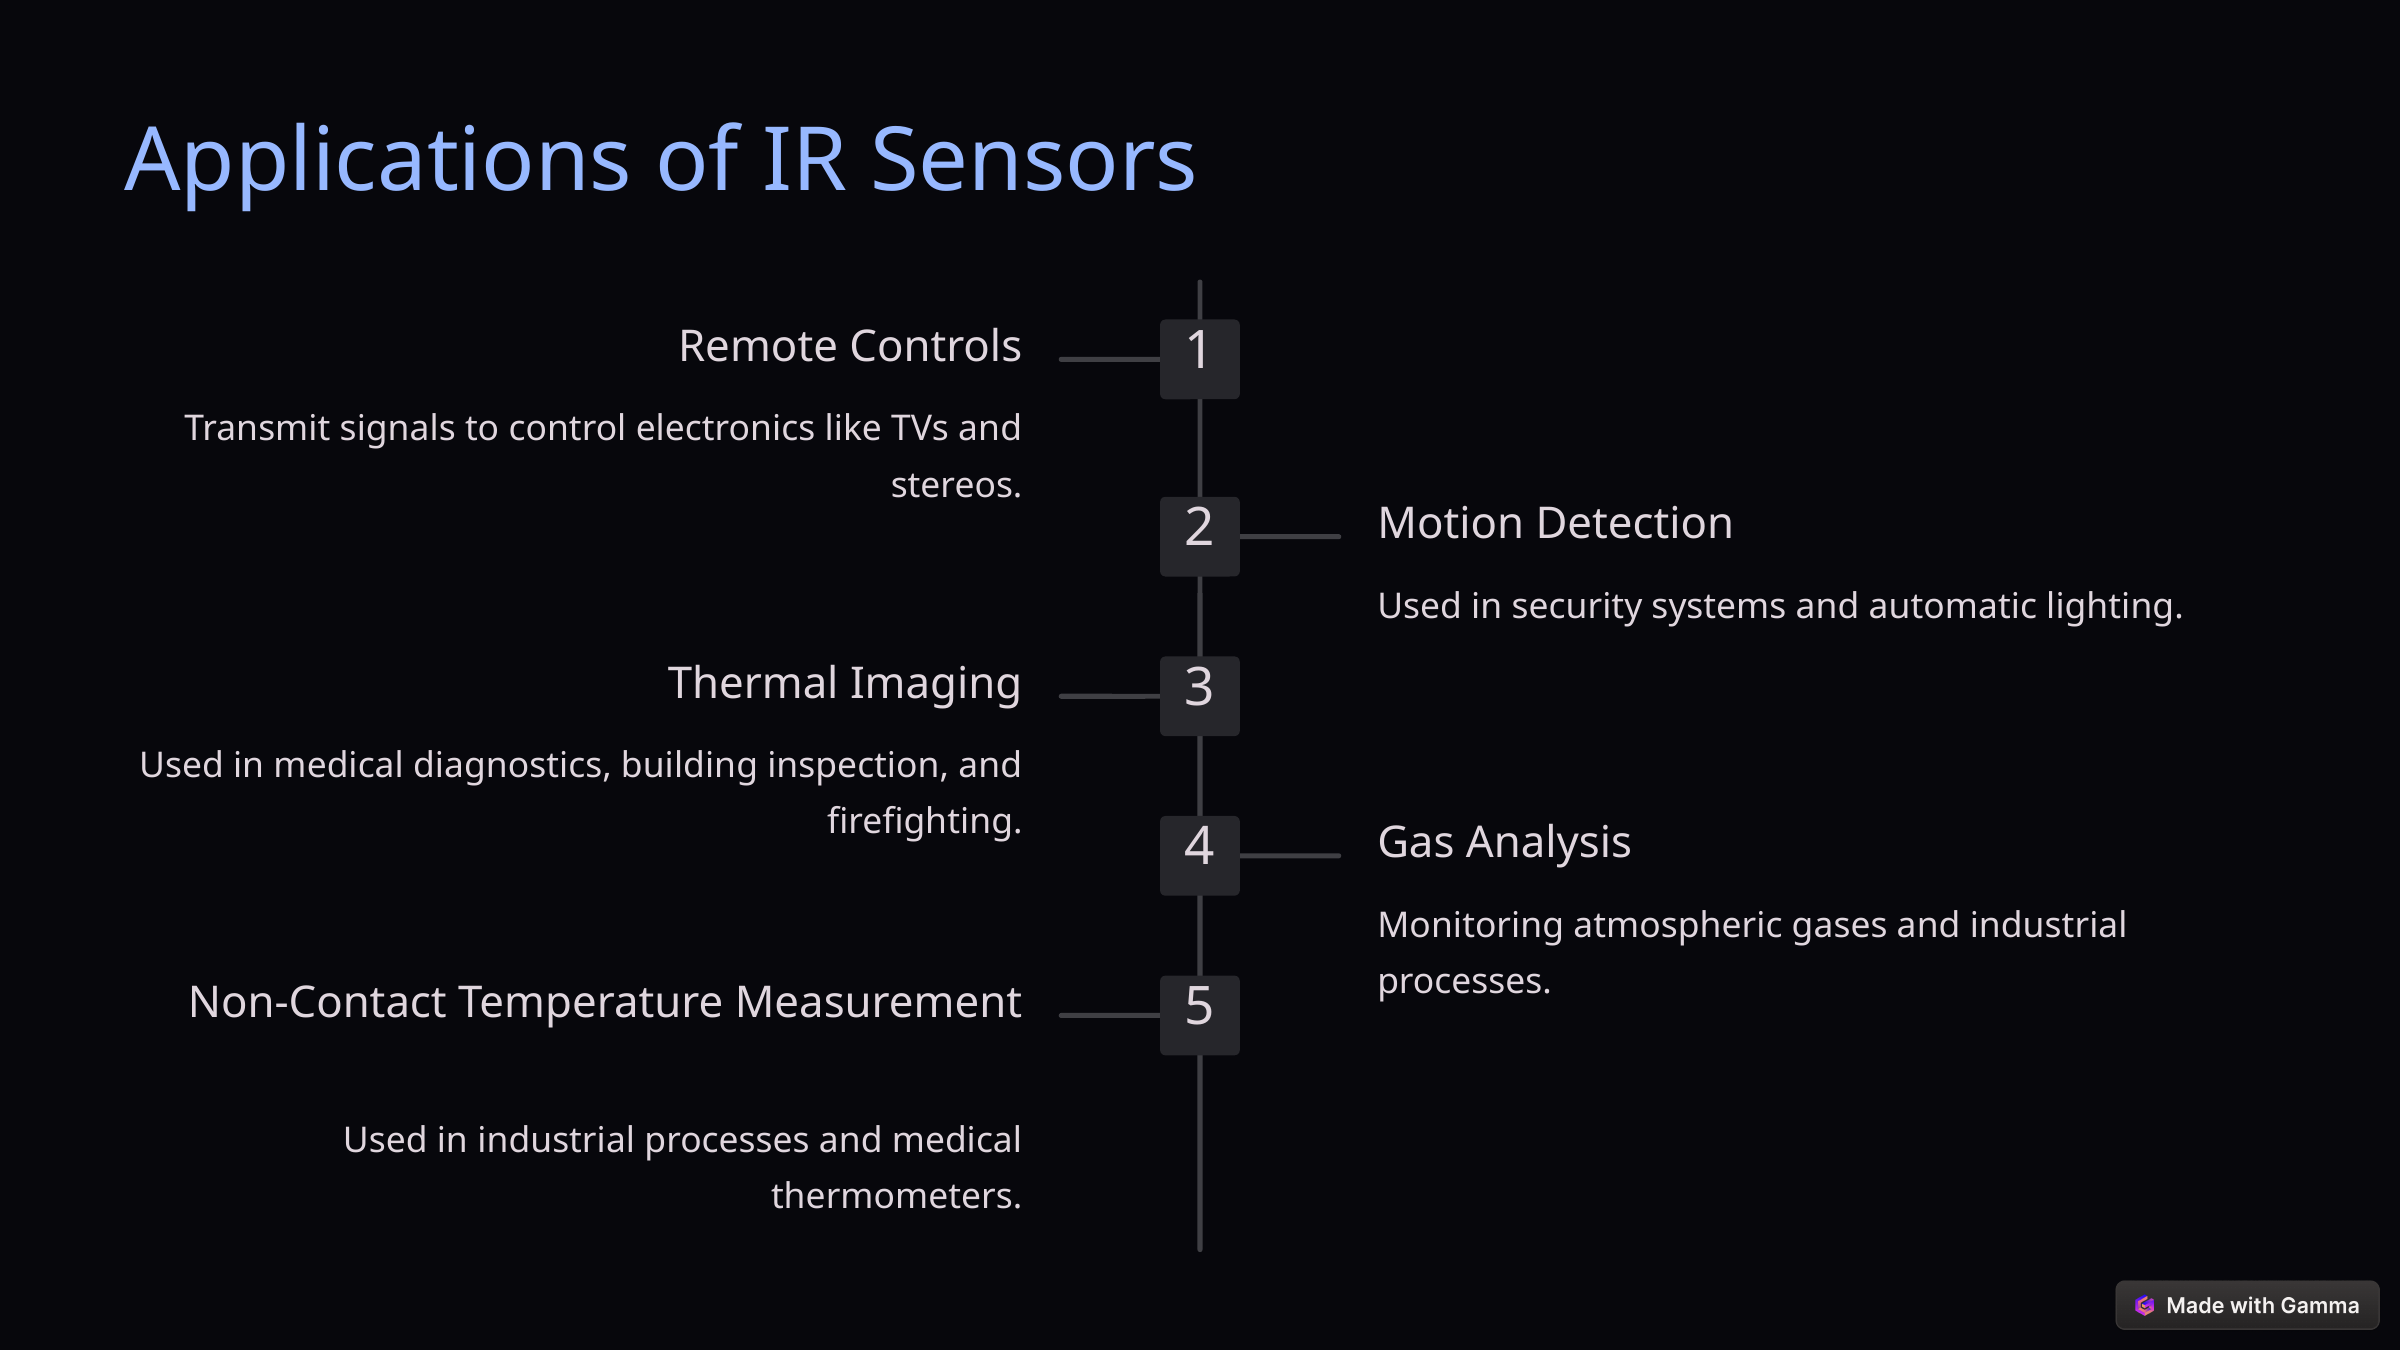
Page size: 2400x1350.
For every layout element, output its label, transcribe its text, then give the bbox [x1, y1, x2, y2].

text_box Used in security systems and automatic lighting. [1377, 569, 2276, 626]
text_box Applications of IR Sensors [124, 97, 1316, 209]
text_box Monitoring atmospheric gases and industrial processes. [1377, 888, 2276, 1002]
text_box [1240, 534, 1342, 540]
text_box Transmit signals to control electronics like TVs and stereos. [124, 391, 1023, 506]
text_box [1197, 577, 1203, 656]
text_box [1058, 356, 1160, 362]
text_box [1160, 815, 1240, 896]
text_box [1058, 693, 1160, 699]
text_box 5 [1173, 982, 1227, 1049]
text_box Gas Analysis [1377, 811, 1821, 867]
text_box [1160, 656, 1240, 737]
text_box Thermal Imaging [579, 651, 1023, 708]
text_box Used in industrial processes and medical thermometers. [124, 1103, 1023, 1217]
text_box Motion Detection [1377, 492, 1821, 548]
text_box [1197, 1056, 1203, 1253]
text_box 1 [1173, 326, 1227, 393]
text_box [1160, 975, 1240, 1056]
text_box [1197, 279, 1203, 319]
text_box 4 [1173, 822, 1227, 890]
text_box [1197, 400, 1203, 496]
text_box [1160, 319, 1240, 400]
text_box Used in medical diagnostics, building inspection, and firefighting. [124, 728, 1023, 843]
text_box [1058, 1012, 1160, 1018]
text_box Non-Contact Temperature Measurement [124, 971, 1023, 1082]
picture [2106, 1271, 2389, 1339]
text_box [1197, 737, 1203, 815]
text_box [1240, 853, 1342, 859]
text_box Remote Controls [579, 315, 1023, 371]
text_box 3 [1173, 662, 1227, 730]
text_box 2 [1173, 503, 1227, 570]
text_box [1197, 896, 1203, 975]
text_box [1160, 496, 1240, 577]
